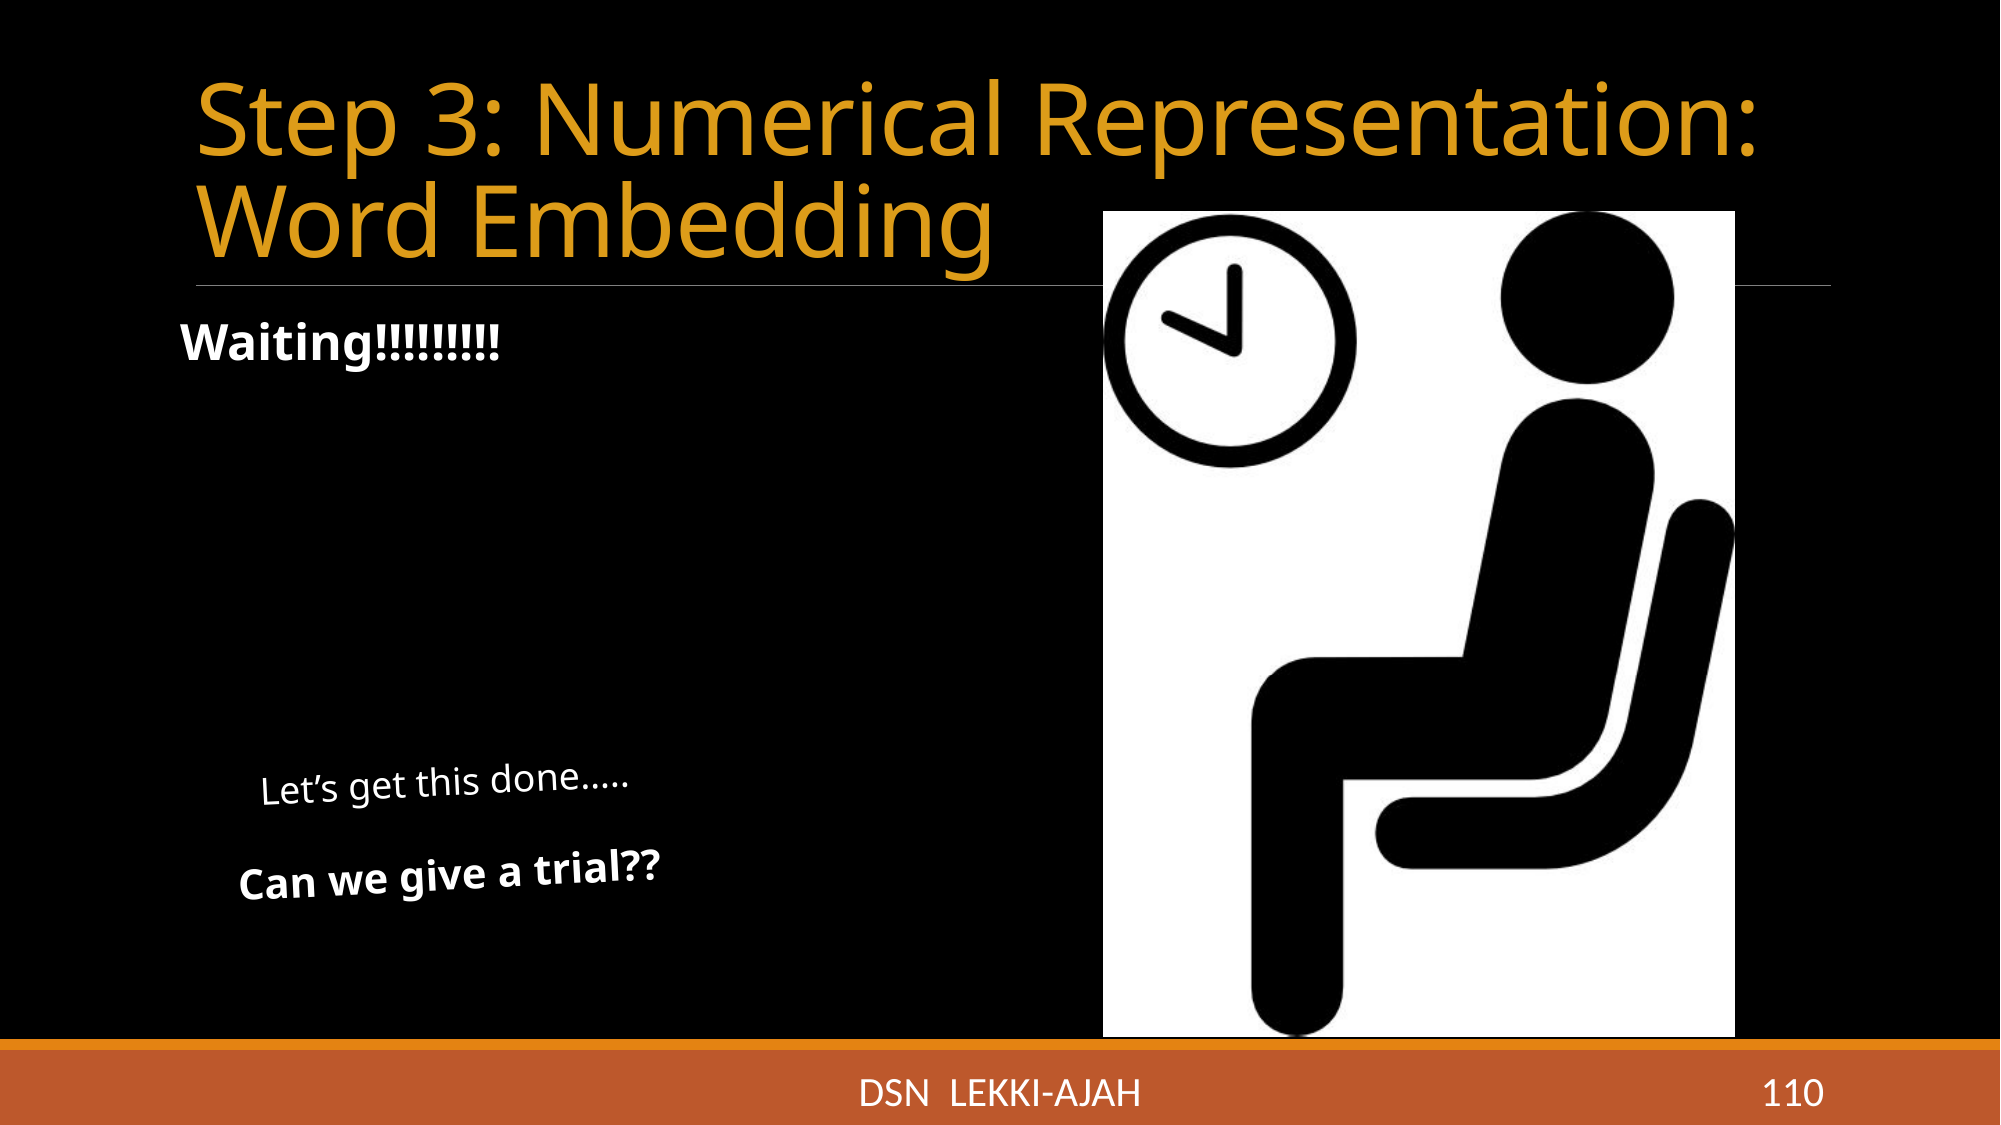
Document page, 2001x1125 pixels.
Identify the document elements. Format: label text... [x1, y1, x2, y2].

list Waiting!!!!!!!!! [180, 302, 1891, 1054]
title Step 3: Numerical Representation: Word Embedding [180, 47, 1830, 285]
picture [1102, 210, 1736, 1037]
slide_number 110 [1624, 1059, 1840, 1120]
footer DSN LEKKI-AJAH [604, 1059, 1396, 1120]
text_box [277, 919, 933, 1054]
text_box Let’s get this done….. Can we give a trial?? [208, 738, 686, 918]
